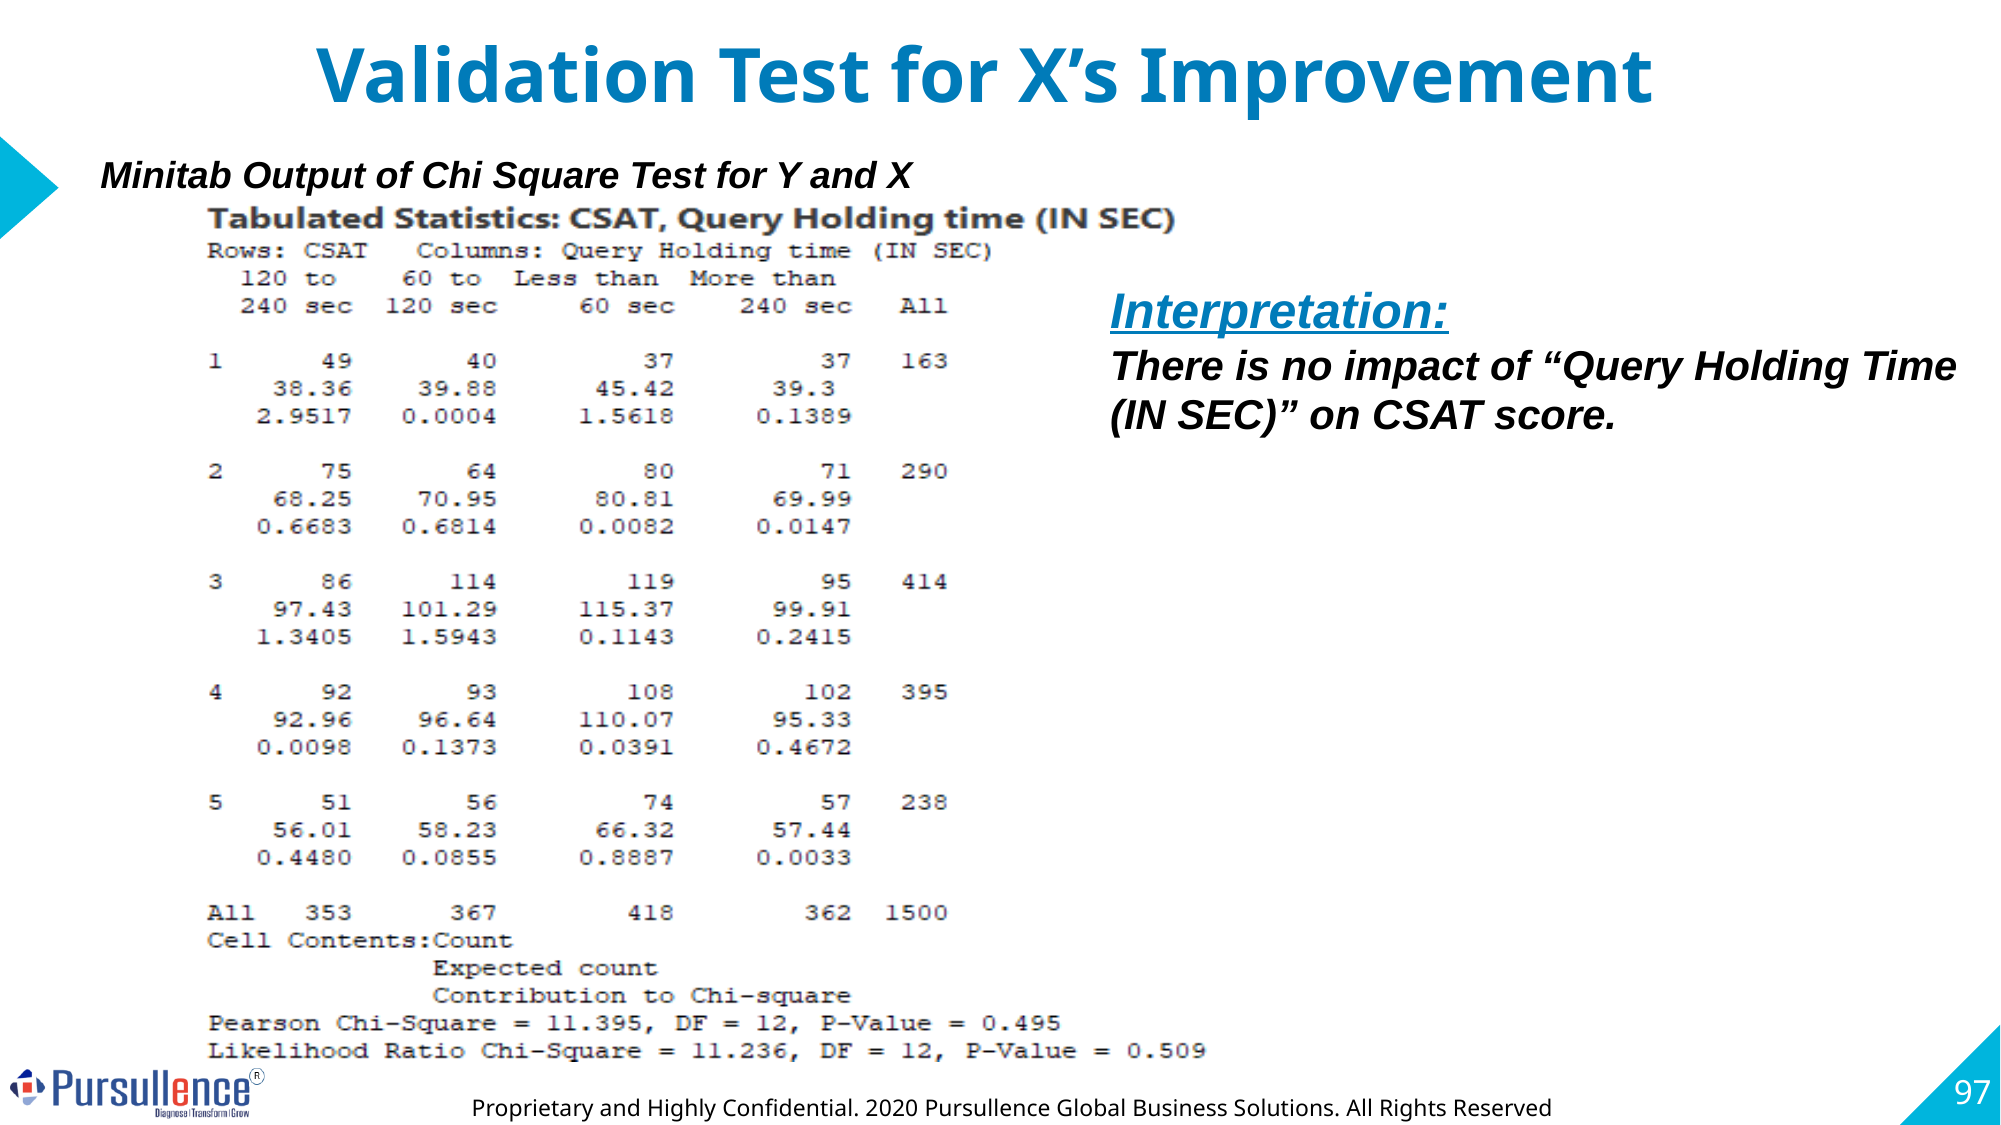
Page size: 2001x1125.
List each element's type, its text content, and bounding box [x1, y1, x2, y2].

text_box Proprietary and Highly Confidential. 2020 Pursullence Global Business Solutions. All Rights Reserved [456, 1085, 1734, 1125]
text_box Interpretation: There is no impact of “Query Holding Time (IN SEC)” on CSAT score. [1226, 271, 2000, 486]
slide_number 97 [1891, 1014, 1992, 1117]
text_box Minitab Output of Chi Square Test for Y and X [85, 143, 929, 204]
picture [0, 203, 1222, 1122]
text_box Validation Test for X’s Improvement [277, 0, 1734, 96]
